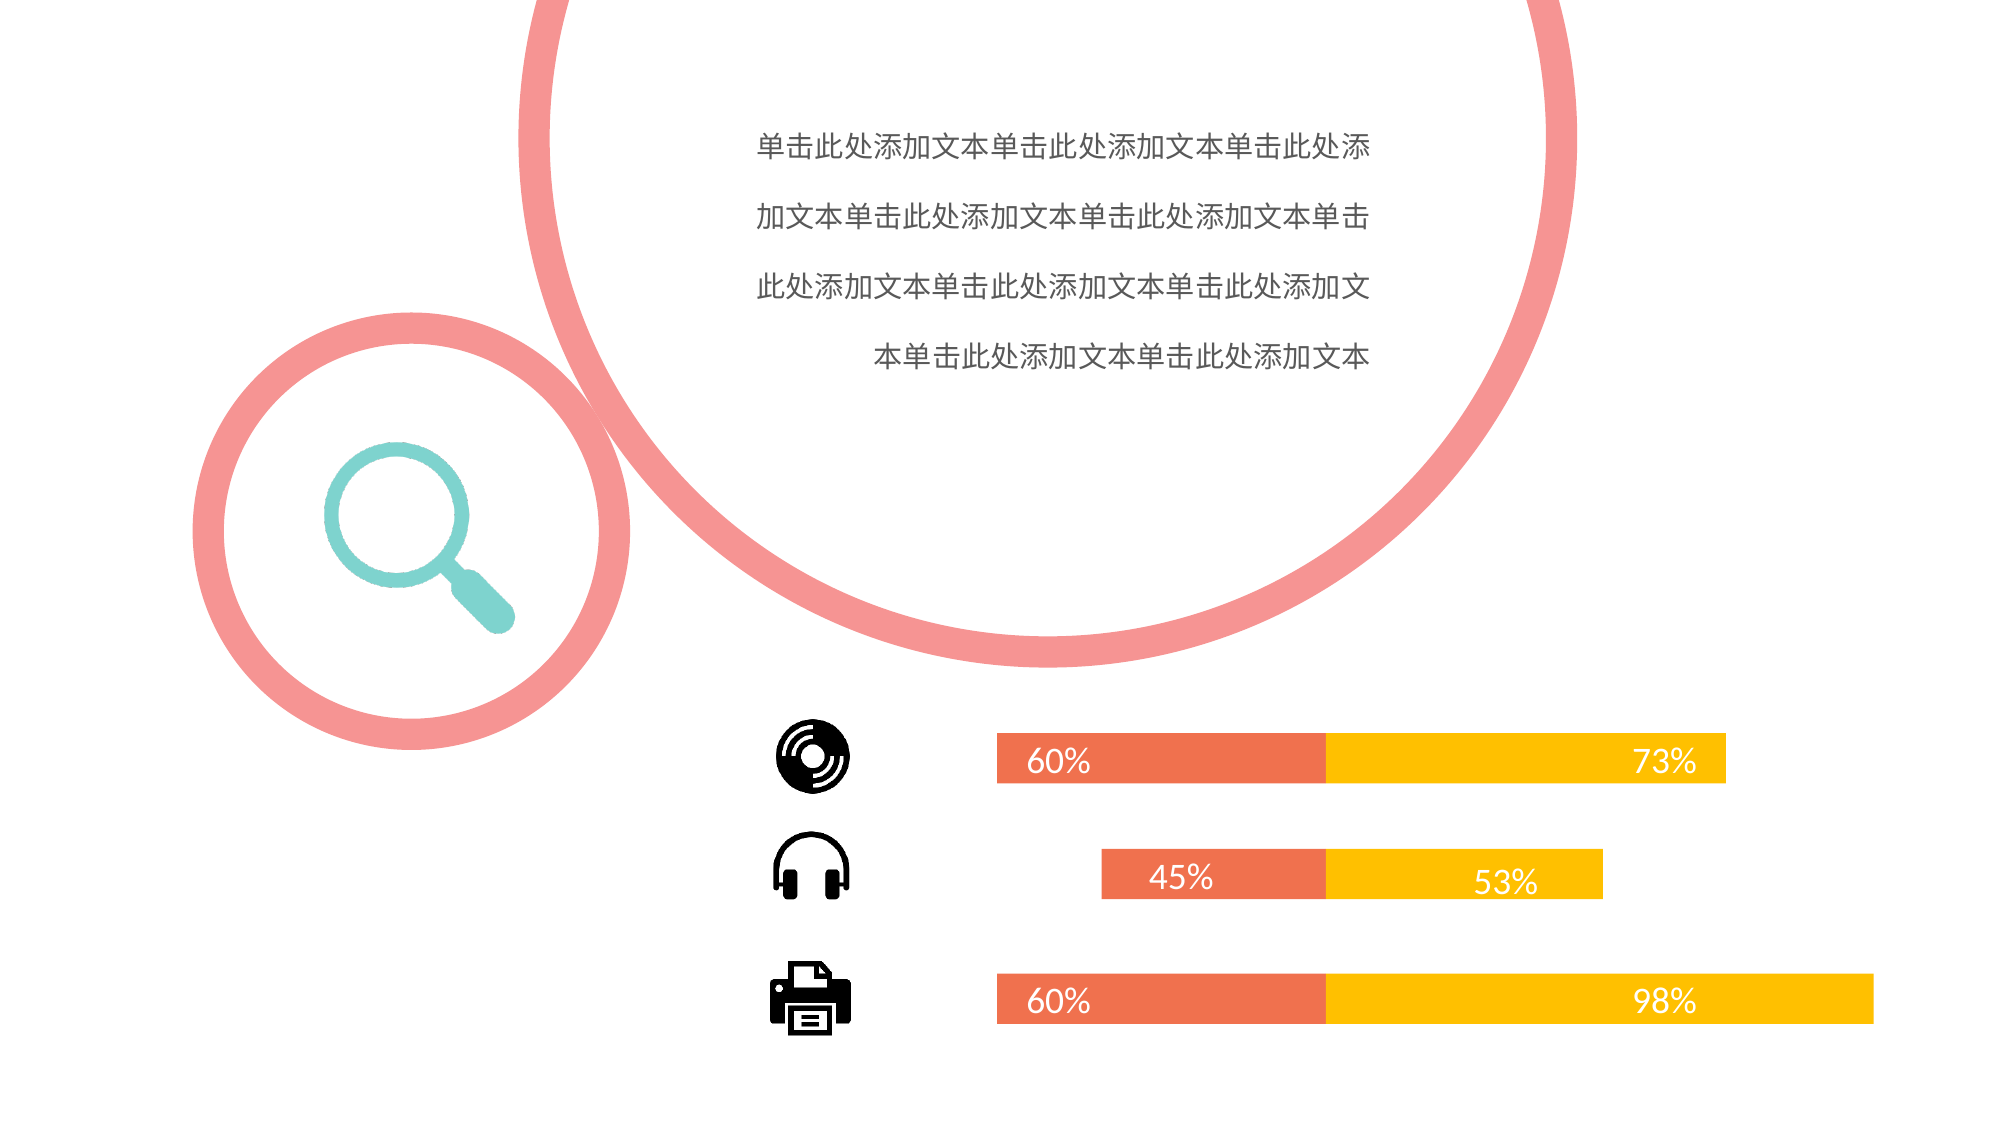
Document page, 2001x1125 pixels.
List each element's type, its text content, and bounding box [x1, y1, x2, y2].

text_box 单击此处添加文本单击此处添加文本单击此处添加文本单击此处添加文本单击此处添加文本单击此处添加文本单击此处添加文本单击此处添加文本单击此处添加文本单击此处添加文本 [714, 85, 1386, 640]
picture [302, 421, 535, 654]
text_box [777, 645, 1874, 761]
picture [766, 953, 854, 1042]
text_box [932, 640, 1163, 645]
picture [766, 709, 859, 803]
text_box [777, 886, 1874, 1024]
text_box [533, 0, 1563, 531]
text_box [777, 761, 1874, 886]
picture [763, 817, 859, 913]
text_box [207, 327, 616, 736]
